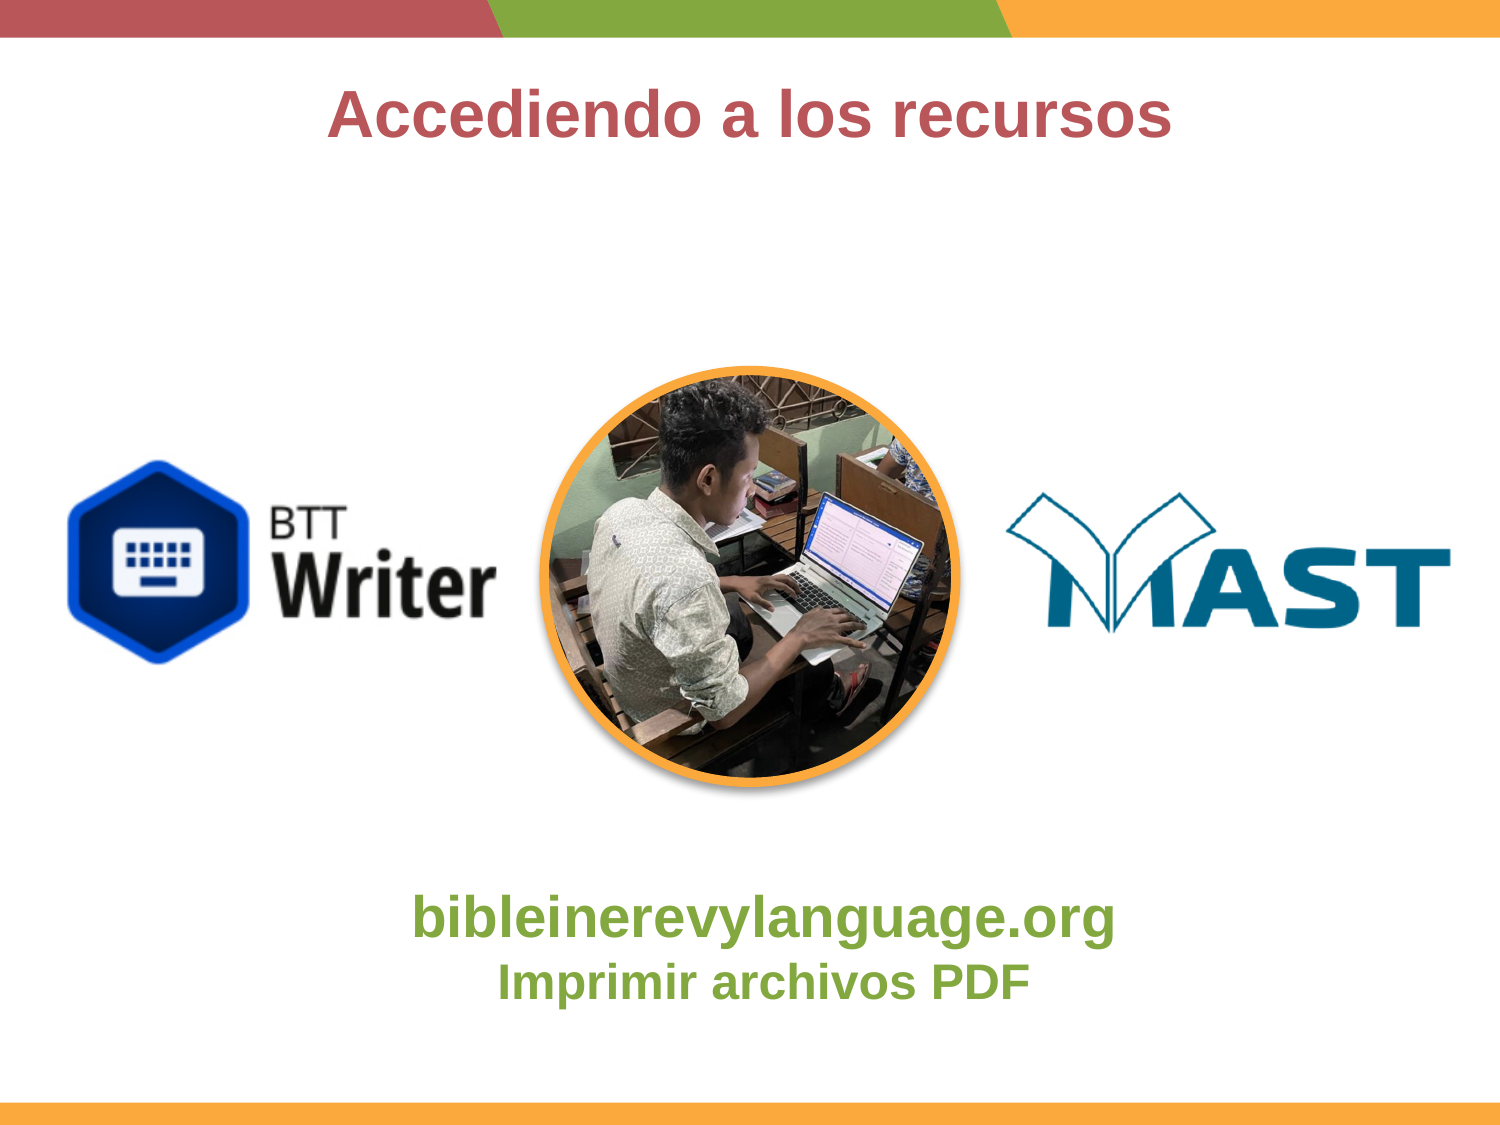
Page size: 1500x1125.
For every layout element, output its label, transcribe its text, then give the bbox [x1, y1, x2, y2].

title Accediendo a los recursos [103, 63, 1397, 281]
picture [57, 451, 505, 674]
picture [995, 481, 1467, 644]
text_box bibleinerevylanguage.org Imprimir archivos PDF [193, 871, 1335, 1017]
picture [544, 370, 956, 783]
